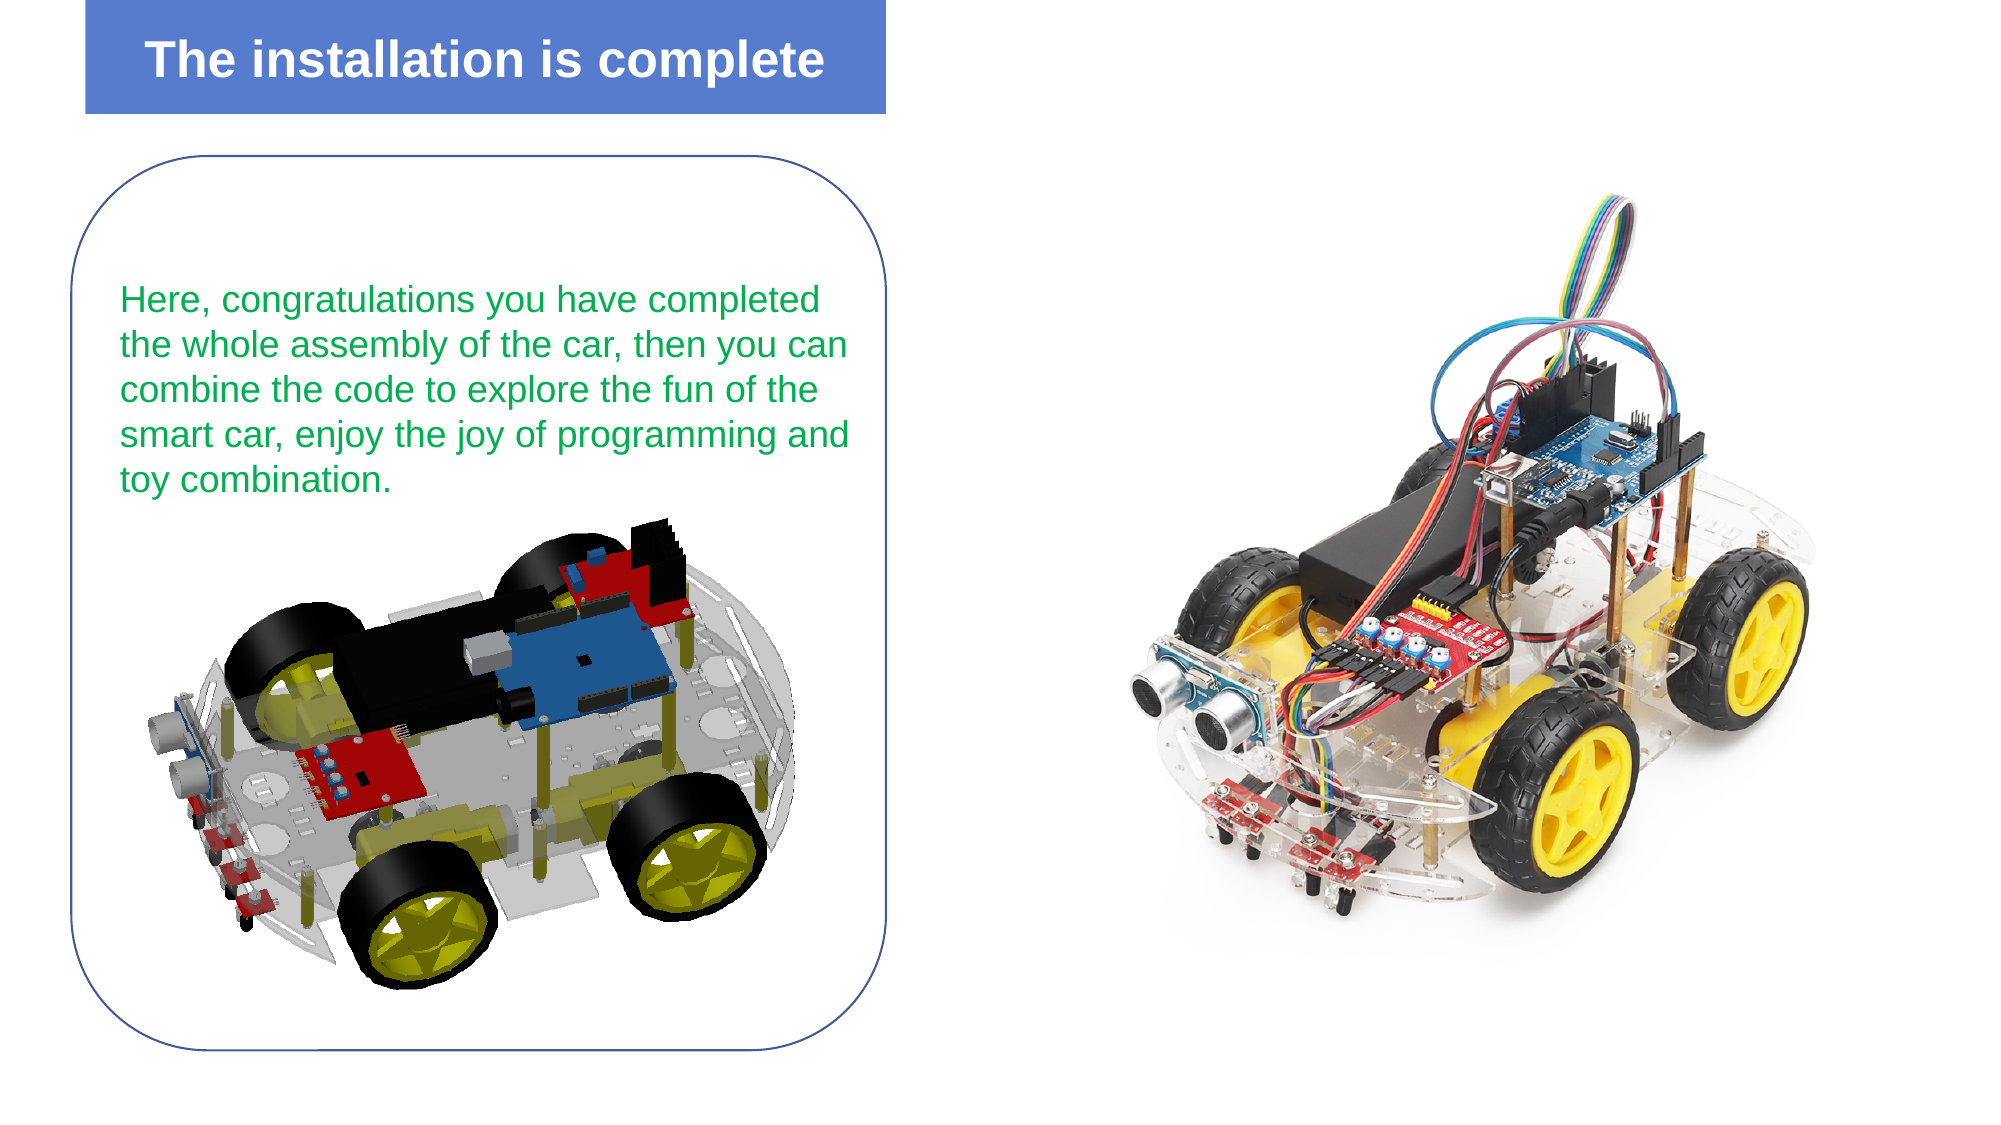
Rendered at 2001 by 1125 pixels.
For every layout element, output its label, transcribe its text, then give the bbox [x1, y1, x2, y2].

text_box Here, congratulations you have completed the whole assembly of the car, then you can combine the code to explore the fun of the smart car, enjoy the joy of programming and toy combination. [105, 267, 867, 507]
picture [132, 509, 826, 996]
text_box The installation is complete [85, 0, 886, 114]
text_box [70, 154, 887, 1052]
picture [1072, 179, 1874, 981]
